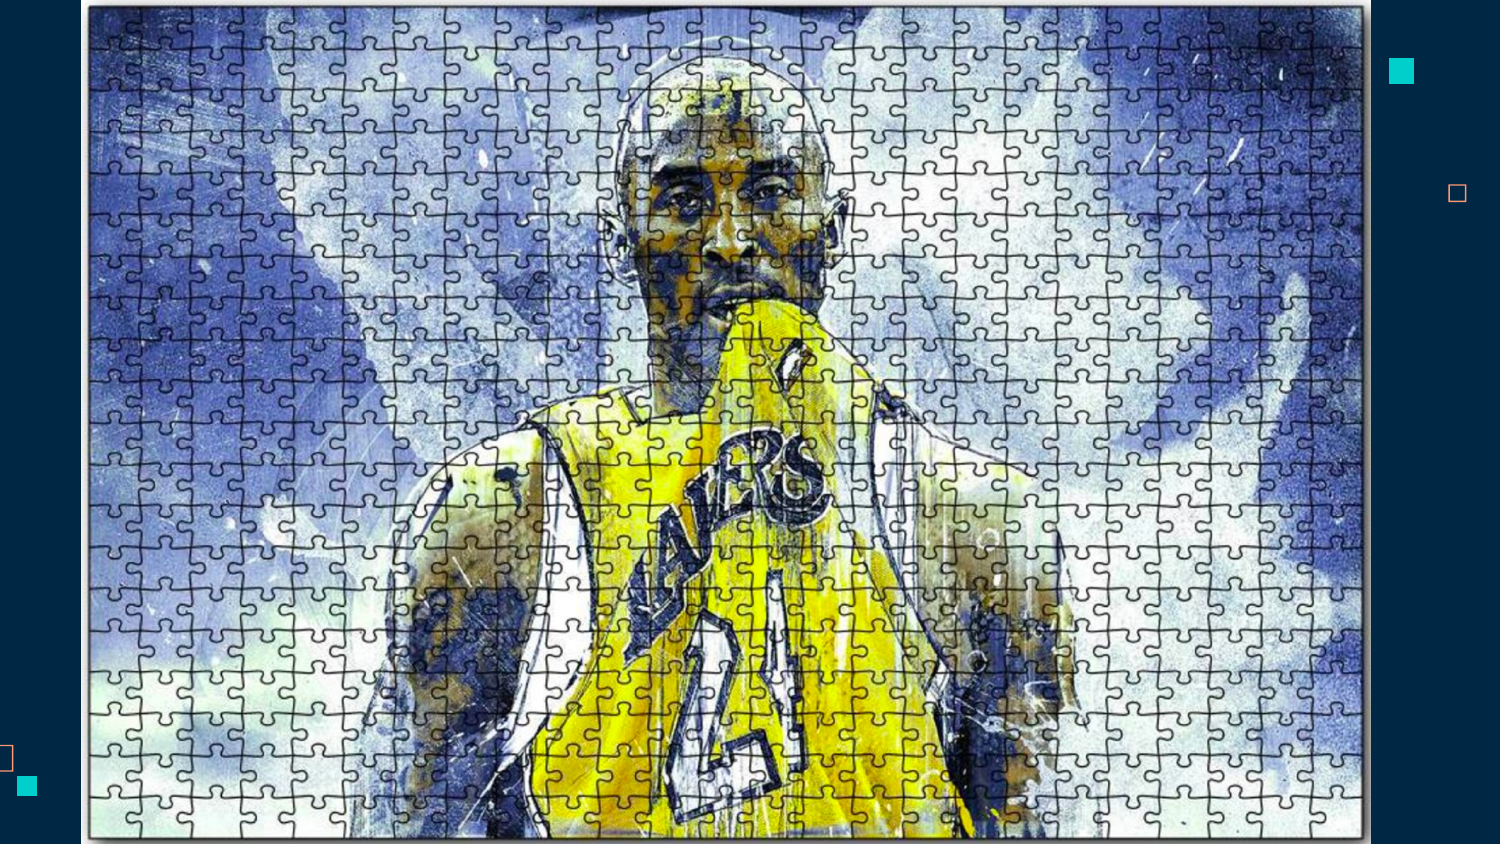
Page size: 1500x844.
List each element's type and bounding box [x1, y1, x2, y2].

picture [81, 0, 1371, 844]
